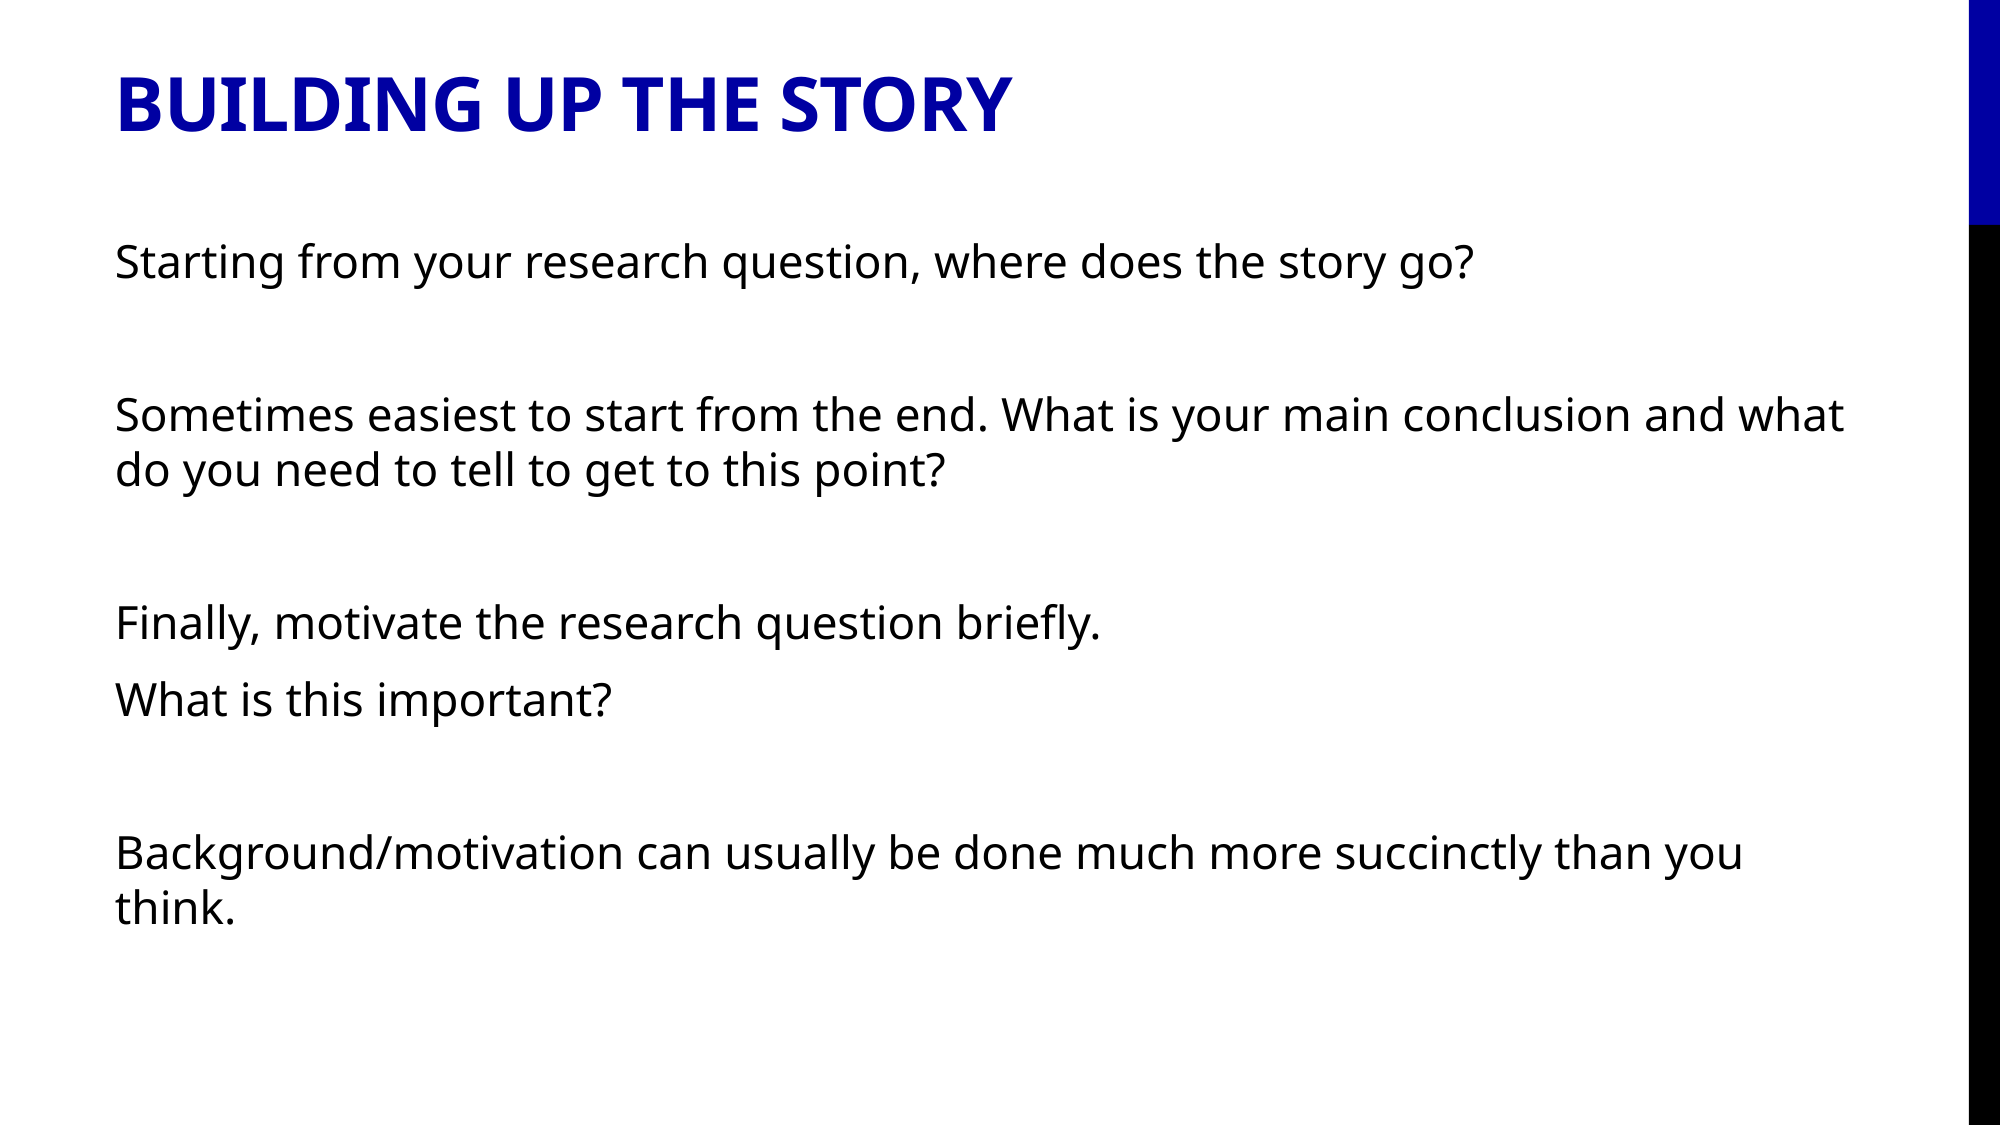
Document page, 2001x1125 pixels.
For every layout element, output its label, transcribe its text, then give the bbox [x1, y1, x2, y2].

list Starting from your research question, where does the story go? Sometimes easiest to start from the end. What is your main conclusion and what do you need to tell to get to this point? Finally, motivate the research question briefly. What is this important? Background/motivation can usually be done much more succinctly than you think. [99, 224, 1888, 1005]
title Building up the story [99, 49, 1888, 170]
